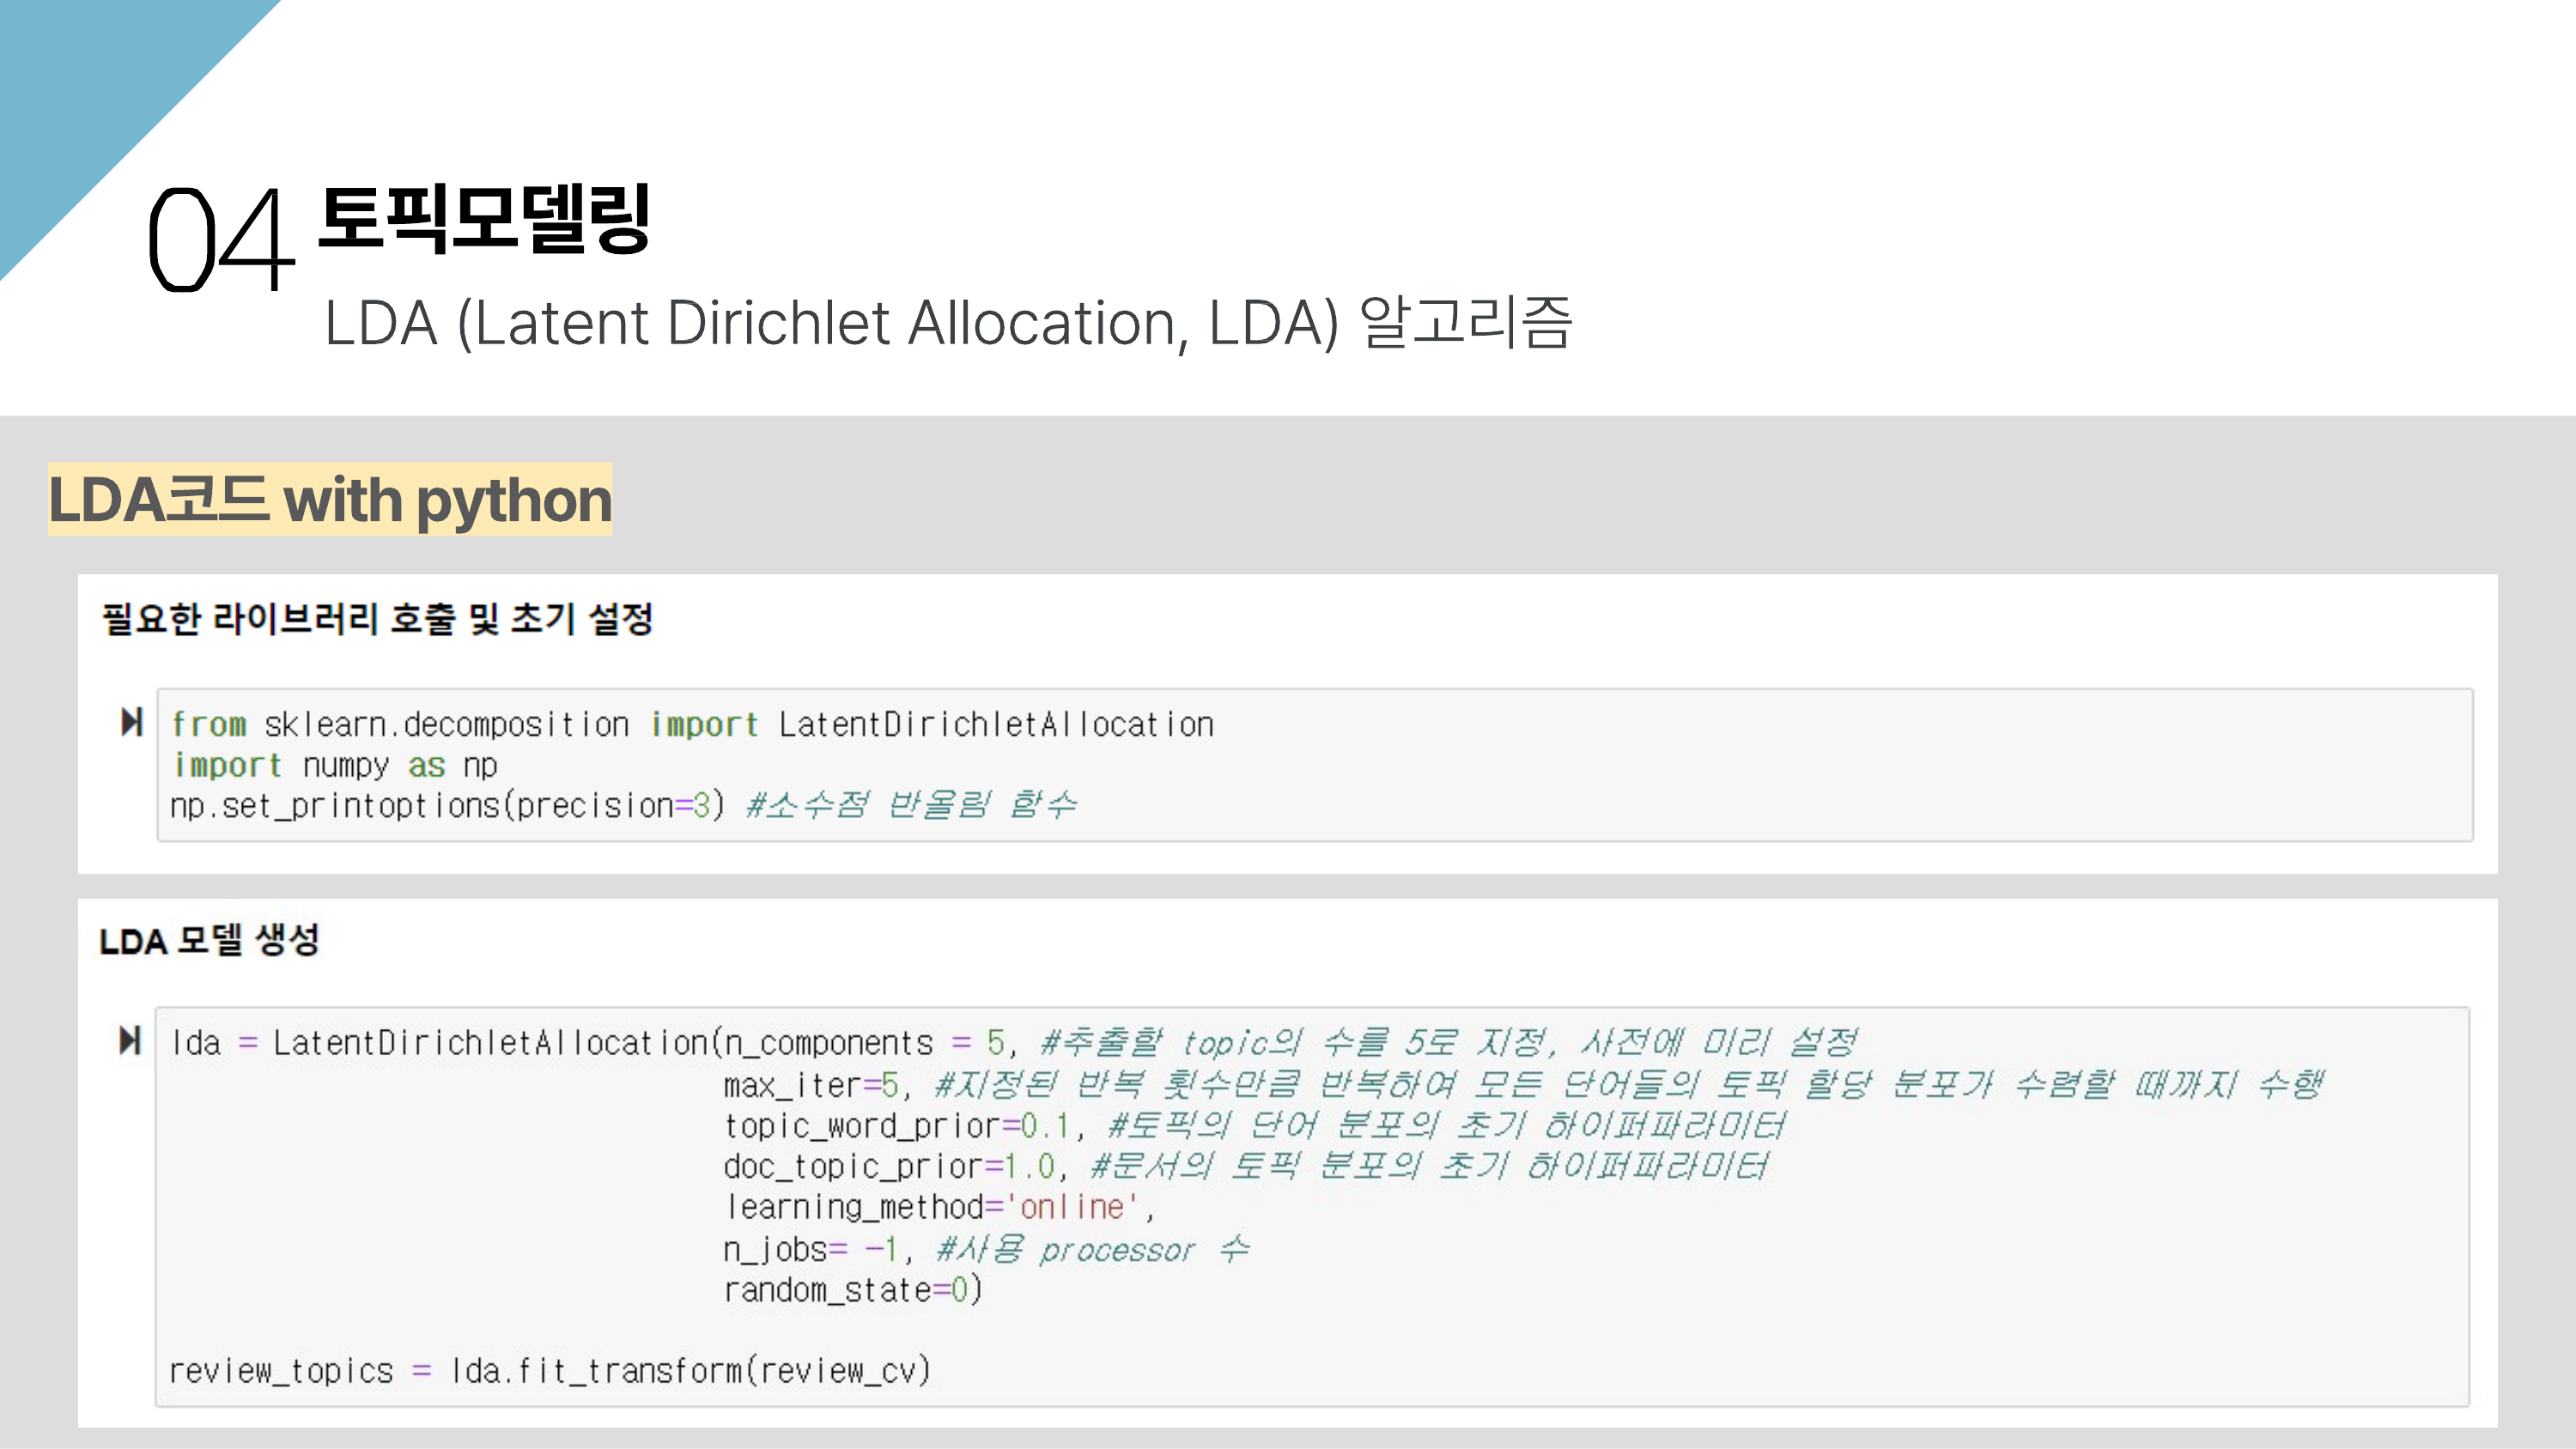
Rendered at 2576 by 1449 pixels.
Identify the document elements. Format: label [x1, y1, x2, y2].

text_box [1528, 330, 1566, 349]
text_box [671, 300, 706, 344]
text_box [1522, 320, 1572, 324]
text_box [599, 310, 626, 344]
text_box [1414, 318, 1464, 342]
text_box [1109, 310, 1140, 345]
text_box [1212, 300, 1238, 344]
text_box [387, 188, 431, 225]
text_box [523, 186, 555, 219]
text_box [1325, 297, 1337, 354]
text_box [726, 310, 742, 344]
text_box [1146, 310, 1173, 344]
text_box [547, 184, 568, 221]
text_box [1284, 300, 1321, 344]
text_box [747, 311, 752, 344]
picture [78, 574, 2498, 875]
text_box [828, 300, 832, 344]
text_box [1471, 300, 1504, 336]
text_box [1074, 302, 1092, 345]
text_box [598, 227, 648, 255]
text_box [1368, 324, 1405, 349]
text_box [1042, 310, 1069, 345]
text_box [713, 311, 718, 344]
text_box [636, 183, 647, 227]
text_box [746, 299, 753, 306]
text_box [1398, 294, 1411, 323]
text_box [872, 302, 890, 345]
text_box [453, 188, 519, 246]
text_box [975, 310, 1005, 345]
text_box [908, 300, 945, 344]
text_box [839, 310, 869, 345]
text_box [434, 183, 446, 227]
text_box [950, 300, 955, 344]
text_box [479, 300, 505, 344]
text_box [400, 300, 438, 344]
text_box [1361, 297, 1389, 321]
text_box [328, 300, 355, 344]
text_box [793, 300, 819, 344]
text_box [963, 300, 969, 344]
text_box [712, 299, 719, 306]
text_box [1509, 294, 1513, 349]
text_box [542, 302, 559, 345]
text_box [1010, 310, 1038, 345]
text_box [459, 297, 471, 354]
text_box [572, 183, 582, 221]
text_box [1098, 311, 1103, 344]
text_box [563, 310, 593, 345]
text_box [532, 222, 585, 254]
text_box [592, 187, 633, 224]
text_box [396, 229, 446, 255]
text_box [319, 188, 384, 247]
text_box [47, 462, 613, 537]
text_box [1245, 300, 1280, 344]
text_box [149, 187, 216, 293]
text_box [510, 310, 536, 345]
text_box [631, 302, 649, 345]
text_box [758, 310, 787, 345]
text_box [1097, 299, 1104, 306]
picture [78, 899, 2498, 1428]
text_box [1178, 340, 1188, 356]
text_box [0, 0, 282, 282]
text_box [1525, 297, 1570, 318]
text_box [361, 300, 397, 344]
text_box [1419, 300, 1458, 331]
text_box [218, 188, 295, 291]
